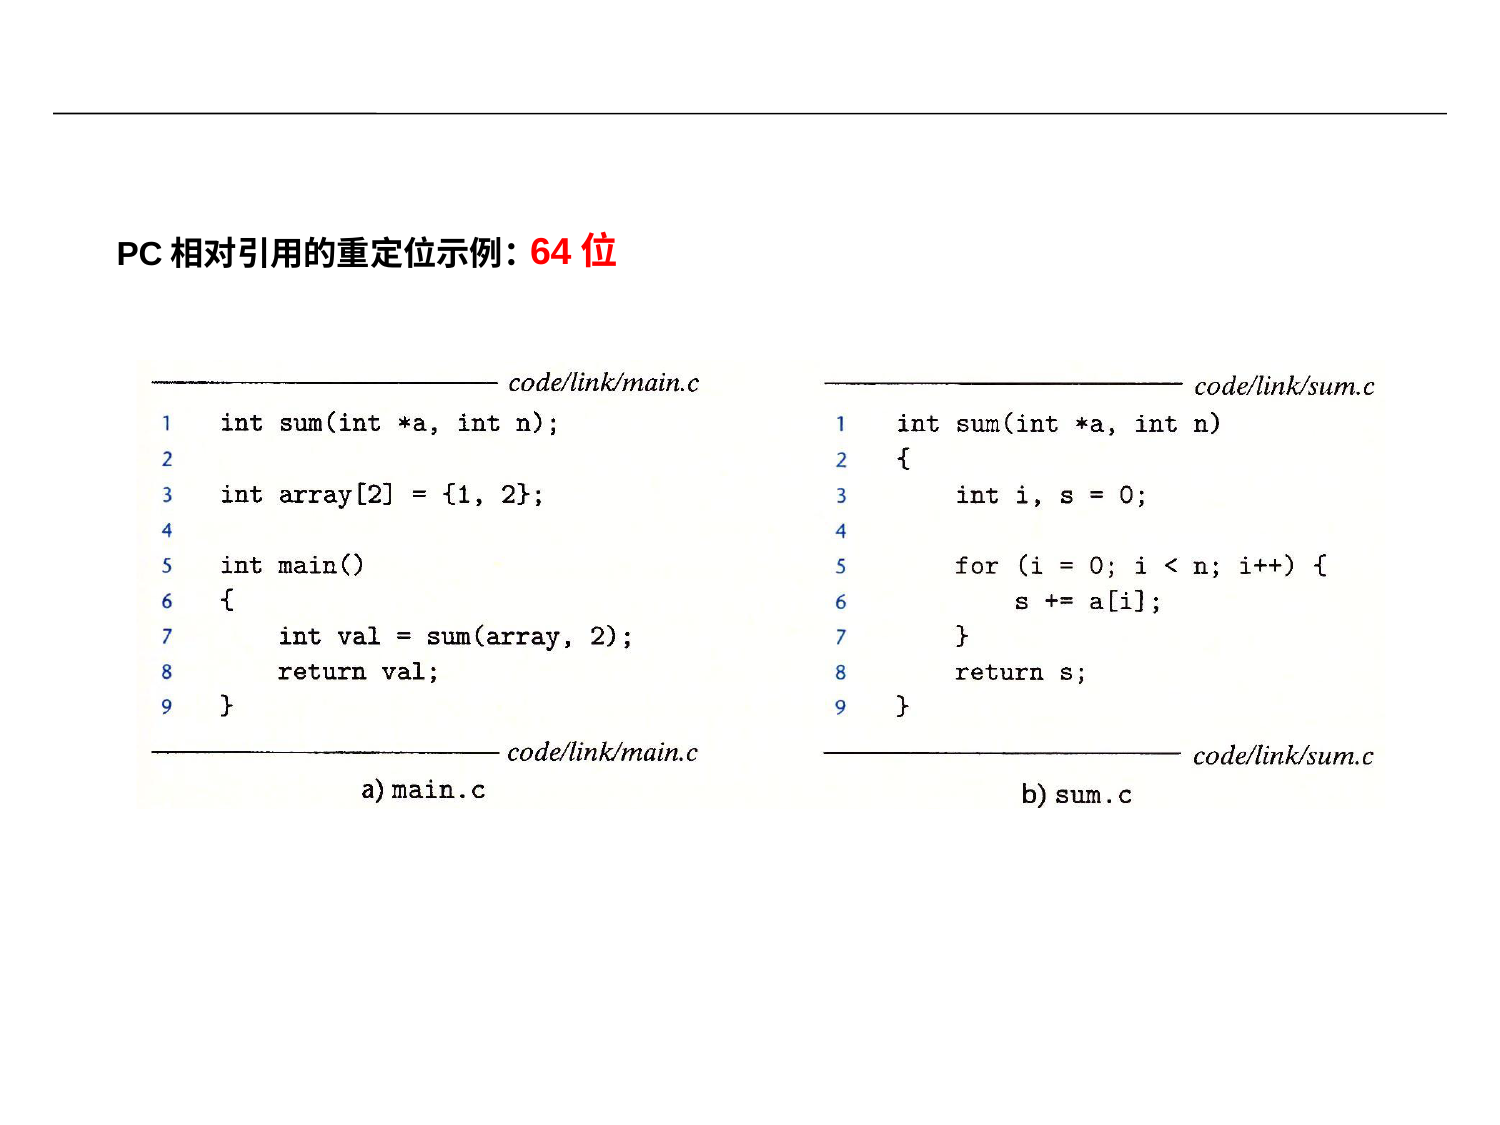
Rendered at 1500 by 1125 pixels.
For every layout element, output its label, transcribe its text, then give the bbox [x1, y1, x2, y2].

text_box PC相对引用的重定位示例： [101, 225, 515, 280]
text_box 64位 [515, 219, 802, 280]
picture [136, 360, 1386, 810]
